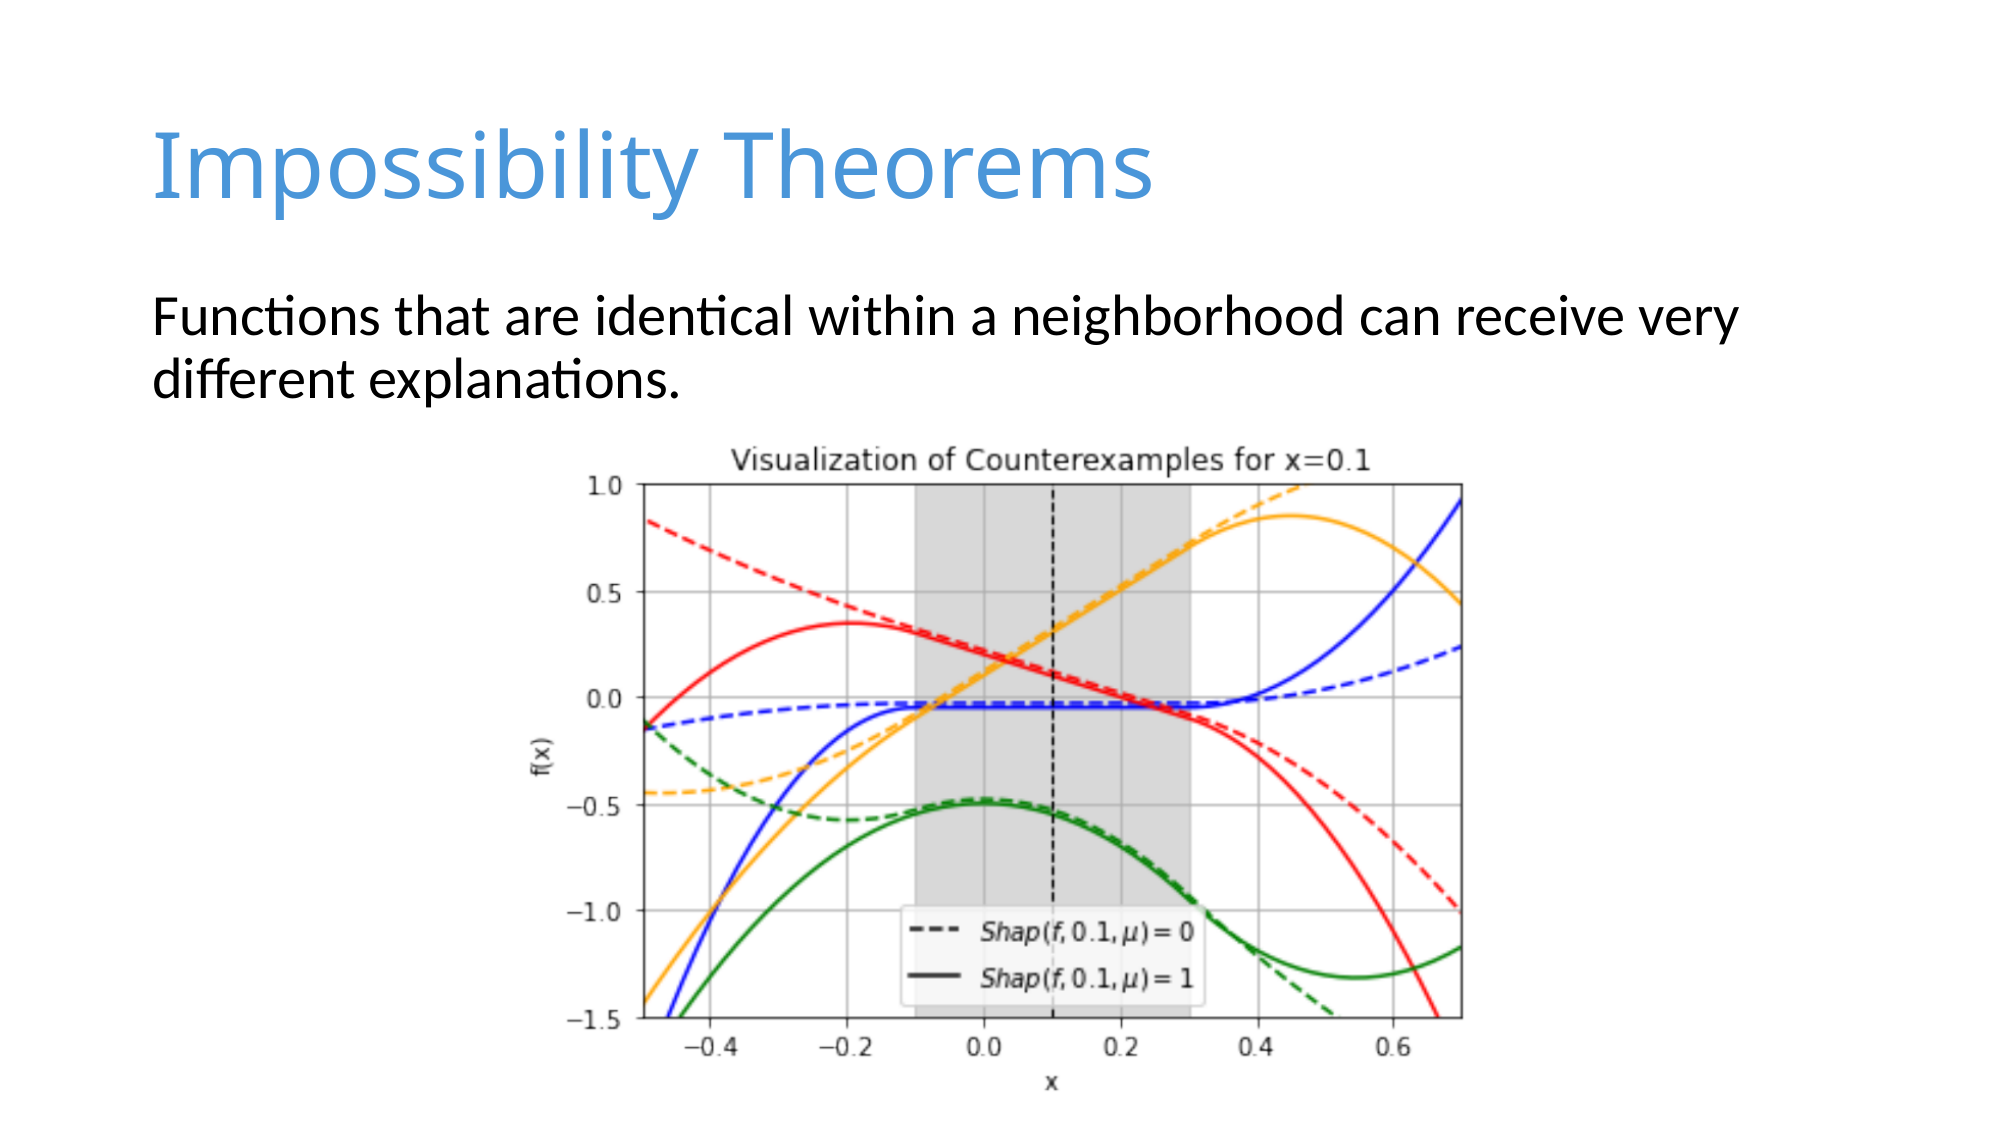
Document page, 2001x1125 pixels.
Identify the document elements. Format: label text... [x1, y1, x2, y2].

picture [519, 430, 1481, 1103]
list Functions that are identical within a neighborhood can receive very different explanations. [137, 277, 1863, 431]
title Impossibility Theorems [137, 59, 1863, 277]
